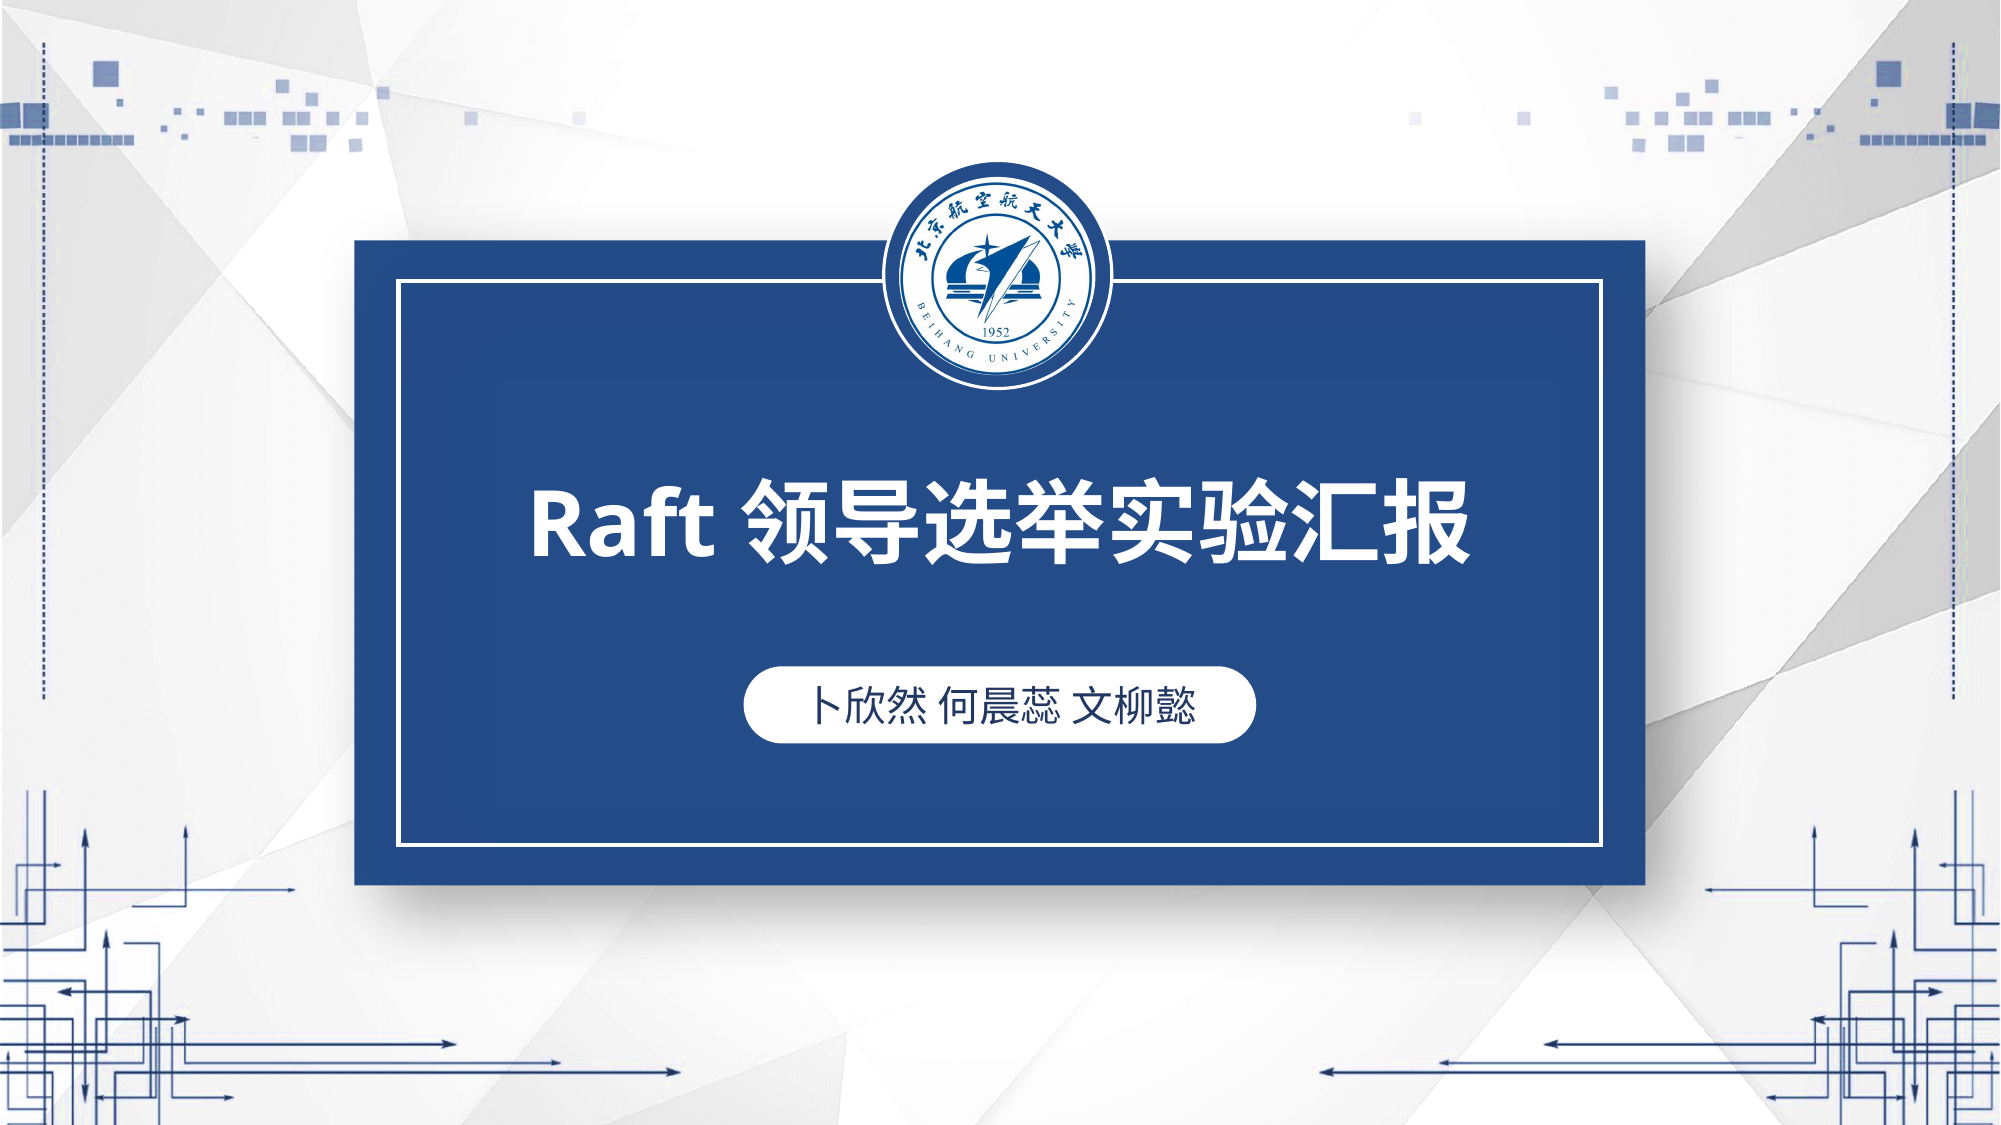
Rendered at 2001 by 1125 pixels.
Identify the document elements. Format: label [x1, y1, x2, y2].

text_box [883, 160, 1112, 389]
picture [0, 0, 2001, 1125]
